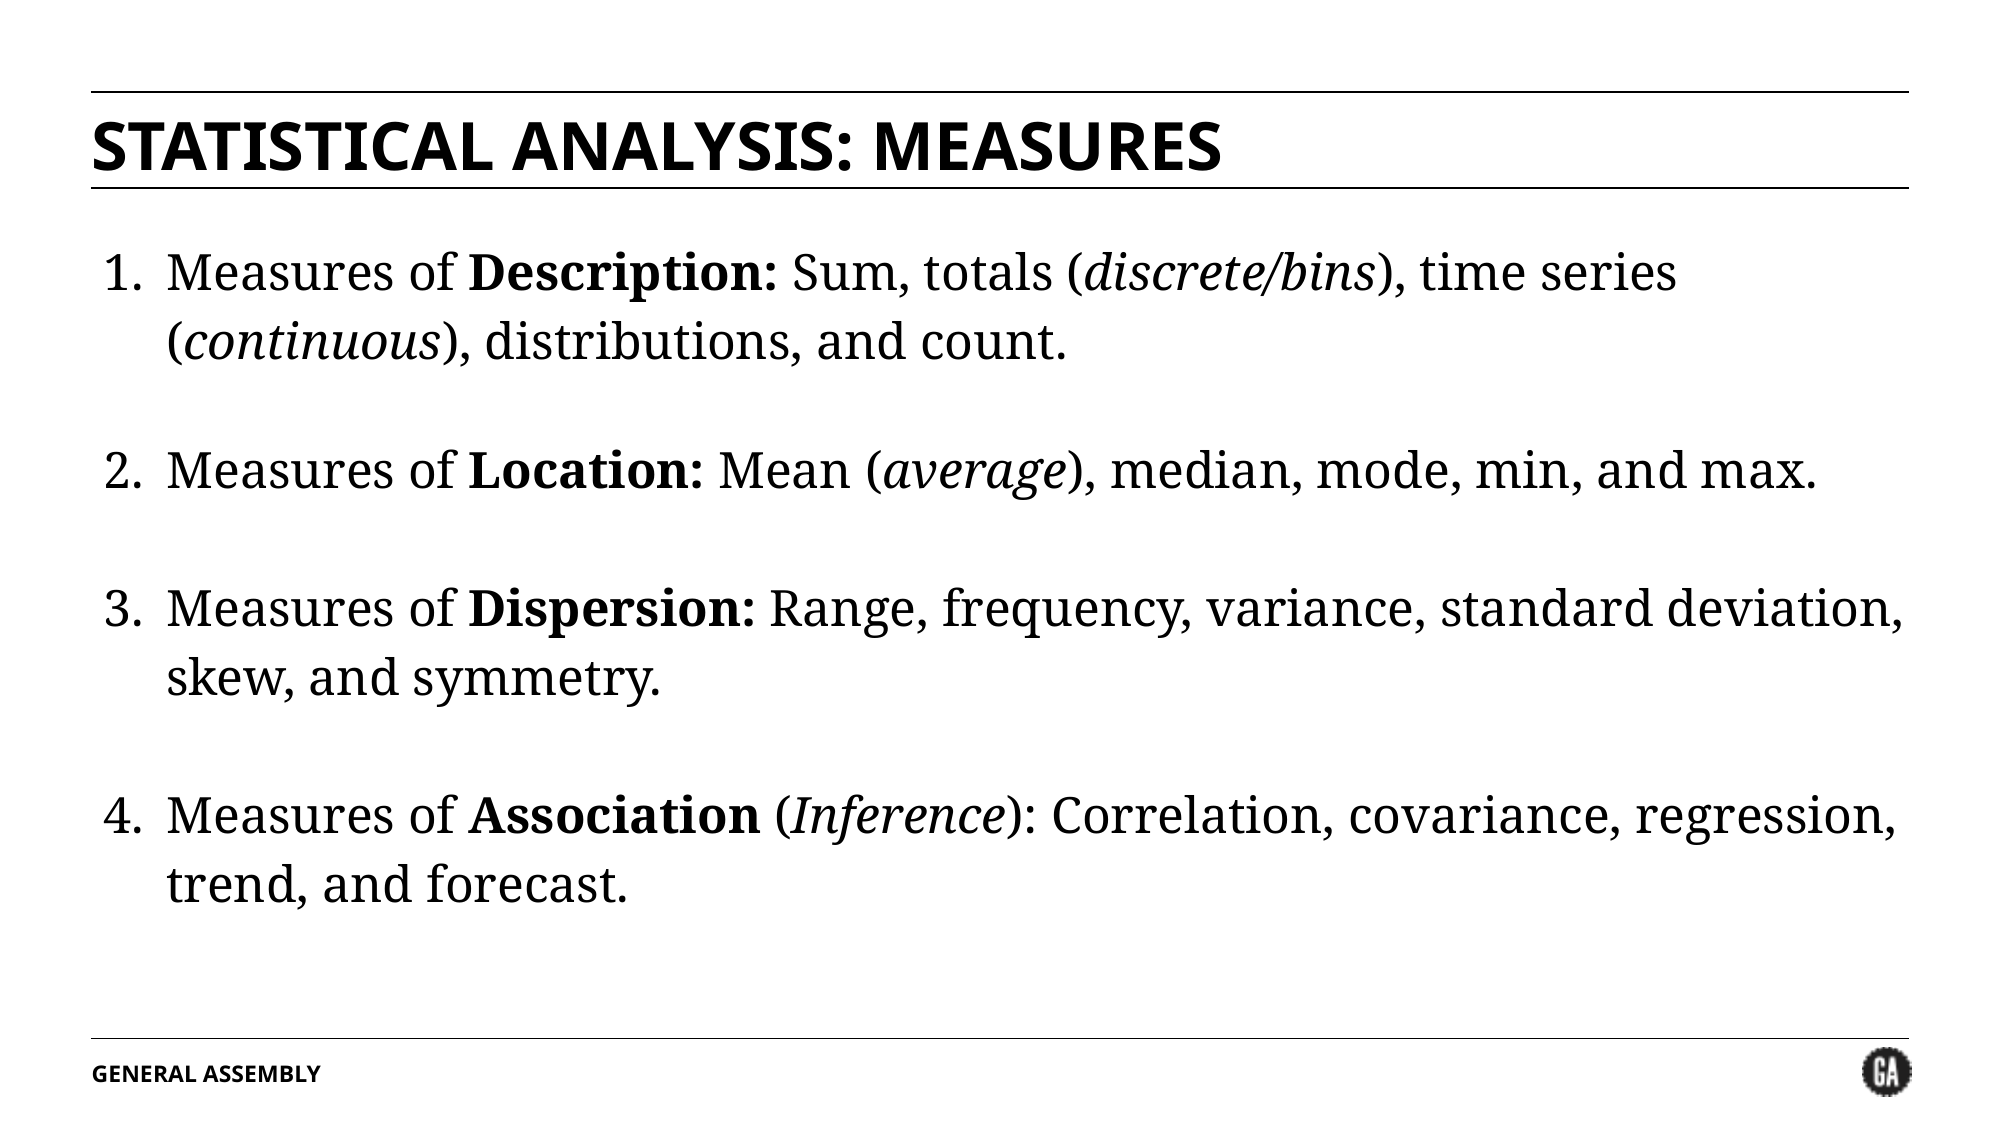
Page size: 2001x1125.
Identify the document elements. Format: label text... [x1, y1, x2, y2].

title STATISTICAL ANALYSIS: MEASURES [76, 91, 1897, 205]
picture [1862, 1047, 1912, 1097]
list Measures of Description: Sum, totals (discrete/bins), time series (continuous), distributions, and count. Measures of Location: Mean (average), median, mode, min, and max. Measures of Dispersion: Range, frequency, variance, standard deviation, skew, and symmetry. Measures of Association (Inference): Correlation, covariance, regression, trend, and forecast. [76, 224, 1957, 999]
